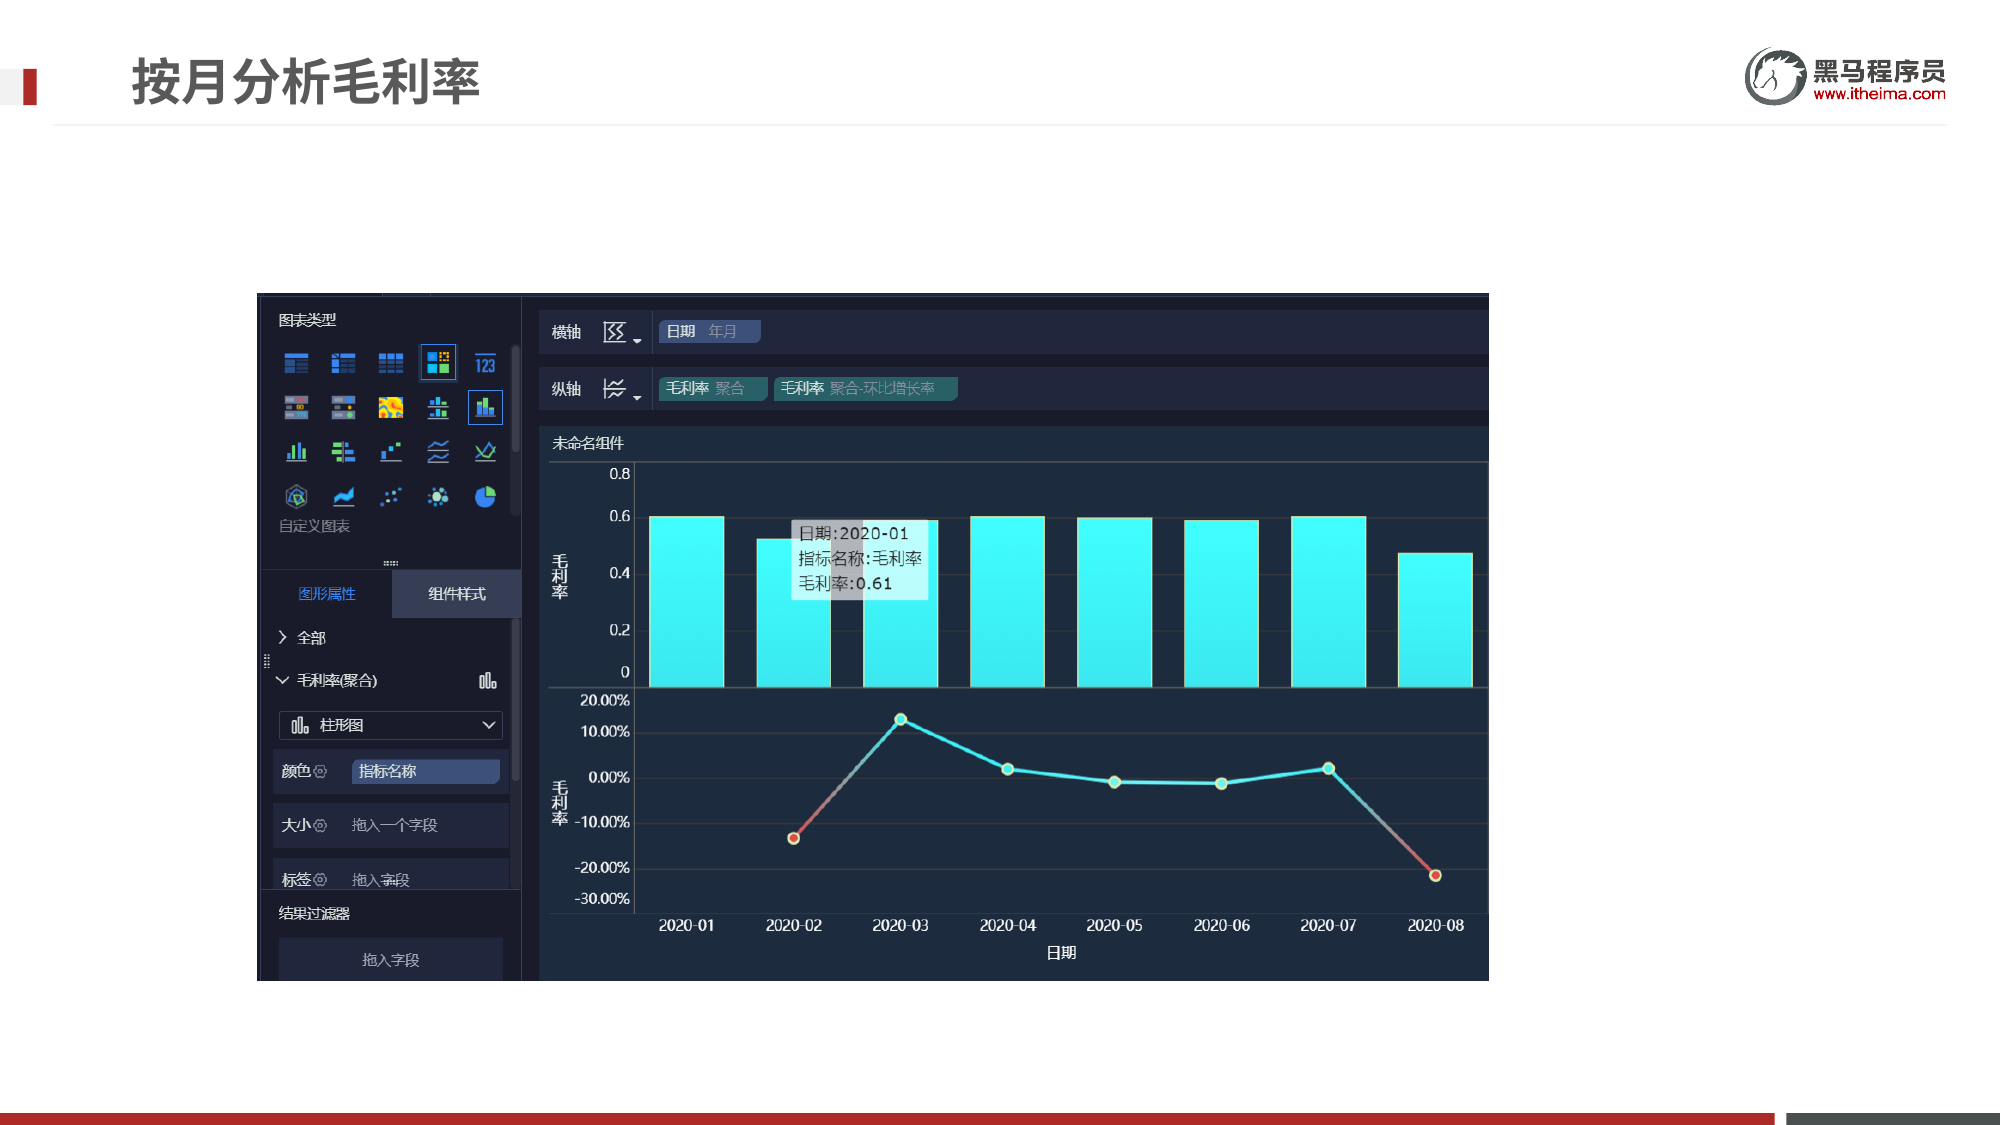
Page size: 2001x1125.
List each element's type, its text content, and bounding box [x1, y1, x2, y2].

title 按月分析毛利率 [116, 38, 1556, 124]
picture [1744, 46, 1946, 106]
picture [256, 293, 1489, 981]
